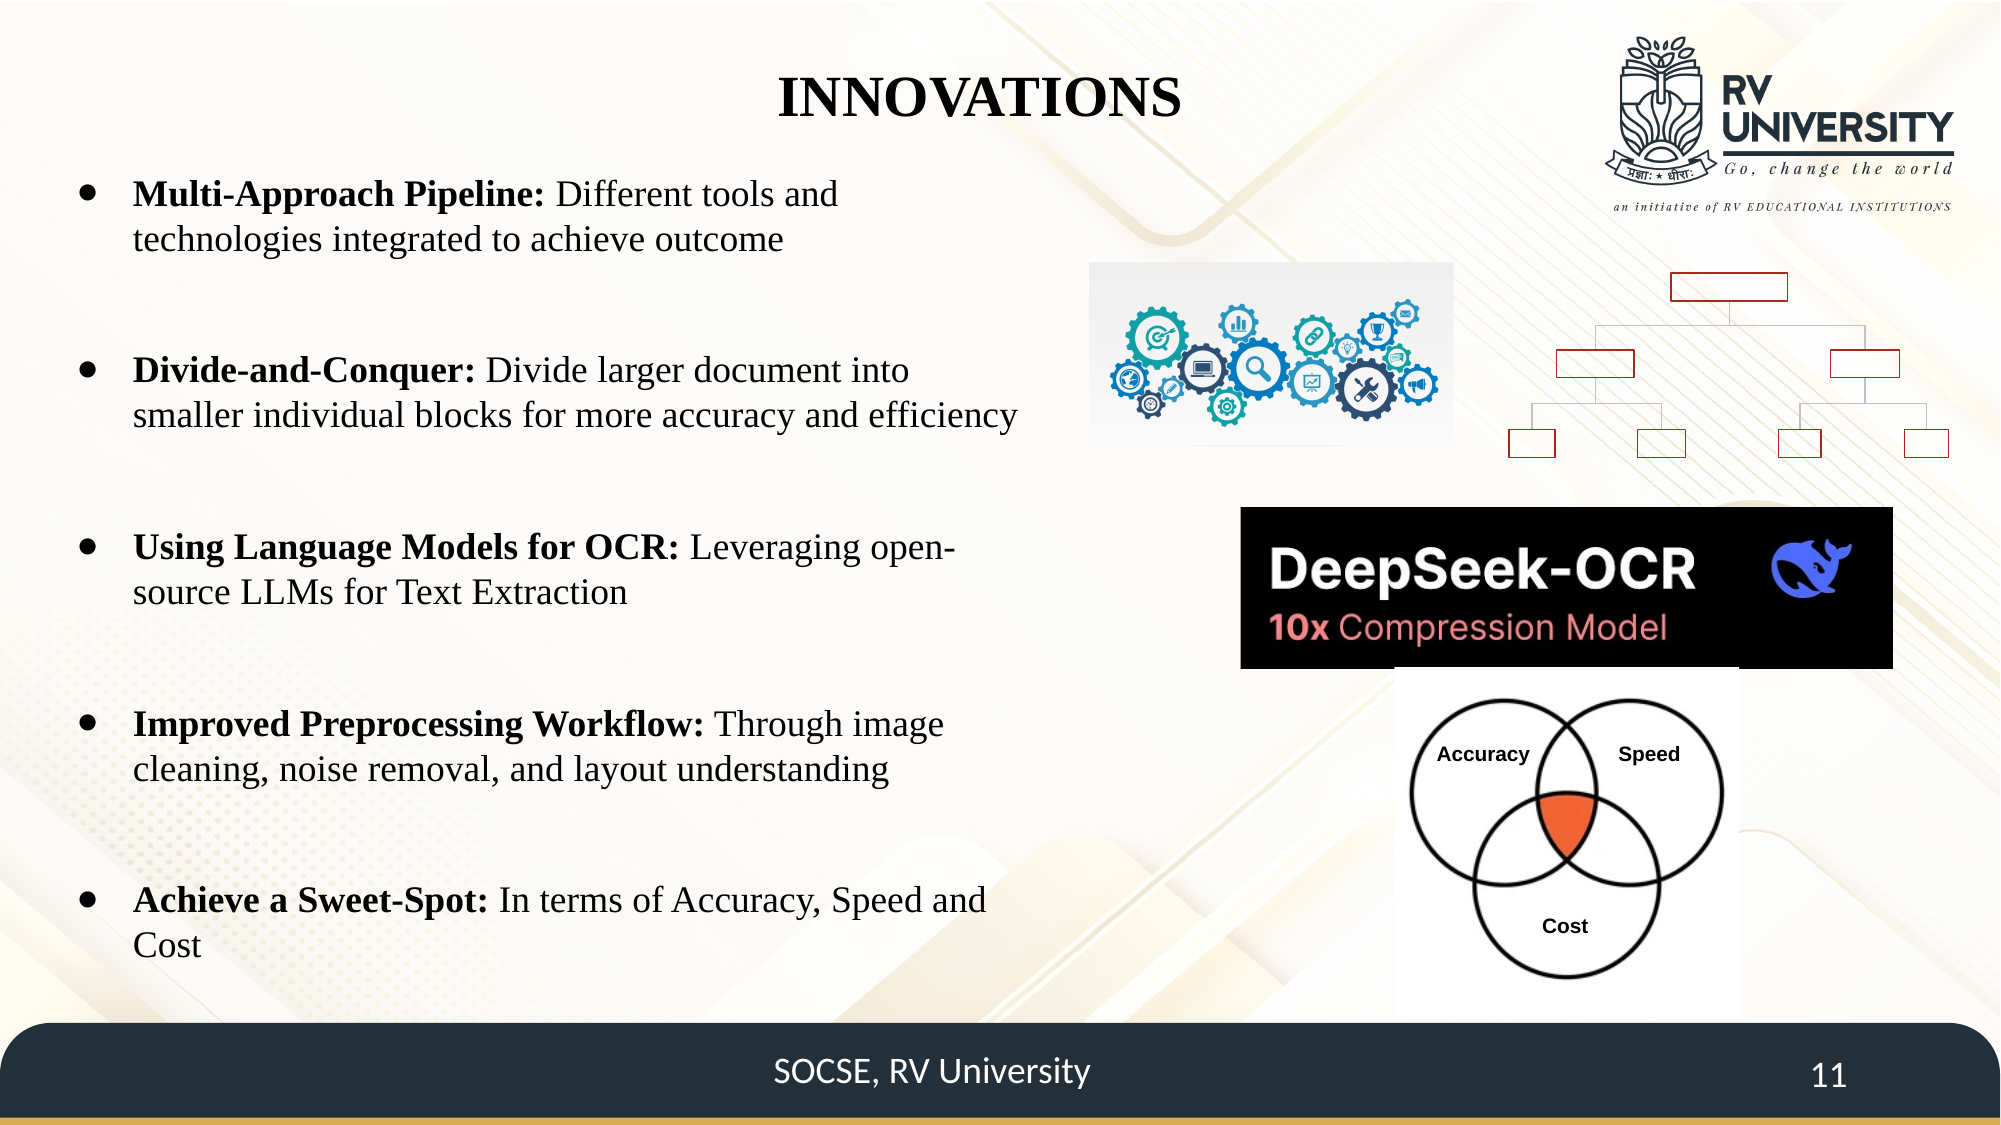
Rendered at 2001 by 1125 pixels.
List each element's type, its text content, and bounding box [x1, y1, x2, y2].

text_box INNOVATIONS [610, 50, 1350, 136]
picture [1240, 506, 1894, 669]
picture [1088, 262, 1454, 447]
text_box Multi-Approach Pipeline: Different tools and technologies integrated to achieve outcome Divide-and-Conquer: Divide larger document into smaller individual blocks for more accuracy and efficiency Using Language Models for OCR: Leveraging open-source LLMs for Text Extraction Improved Preprocessing Workflow: Through image cleaning, noise removal, and layout understanding Achieve a Sweet-Spot: In terms of Accuracy, Speed and Cost [42, 153, 1036, 972]
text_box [1508, 272, 1949, 458]
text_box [1394, 667, 1740, 1019]
picture [1558, 0, 2000, 248]
slide_number SOCSE, RV University [452, 1038, 1413, 1121]
slide_number ‹#› [1412, 1042, 1863, 1103]
